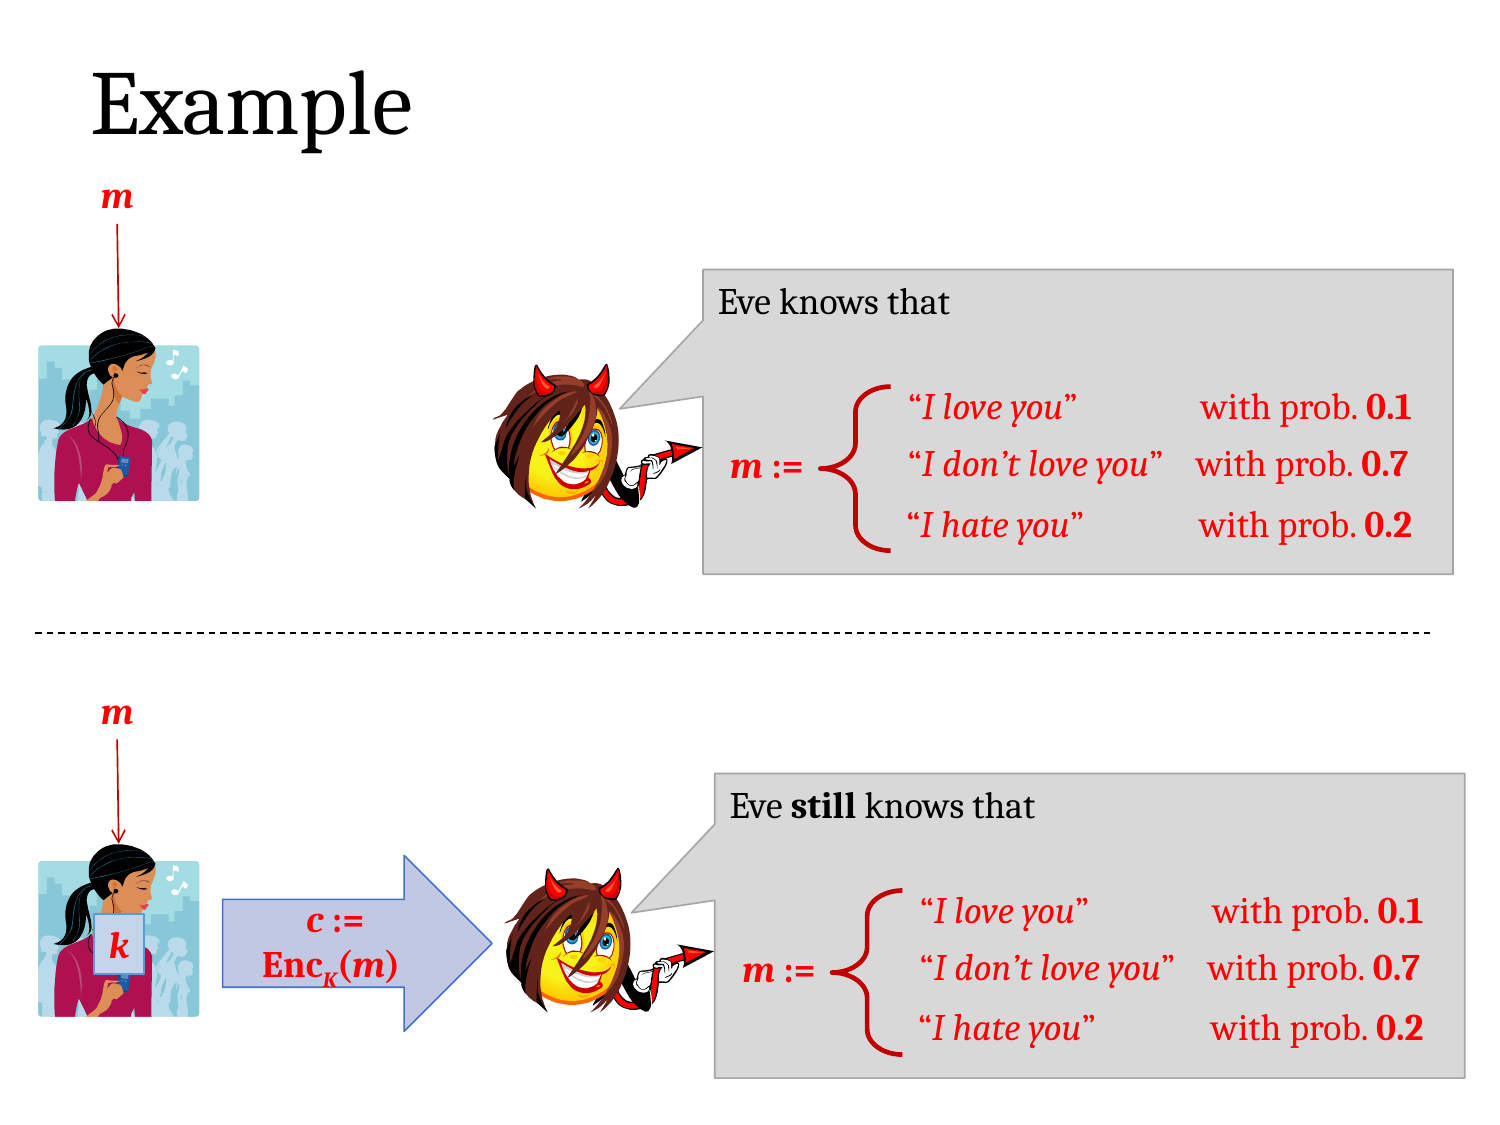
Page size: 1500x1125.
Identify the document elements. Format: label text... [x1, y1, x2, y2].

title Example [75, 45, 1425, 164]
picture [34, 327, 203, 505]
text_box m := [727, 937, 840, 998]
text_box [819, 385, 891, 552]
text_box “I love you” with prob. 0.1 [904, 878, 1439, 939]
text_box “I don’t love you” with prob. 0.7 [893, 431, 1424, 492]
picture [503, 866, 716, 1014]
text_box “I don’t love you” with prob. 0.7 [904, 935, 1436, 996]
picture [491, 362, 704, 510]
text_box m [70, 163, 164, 224]
text_box [831, 889, 903, 1056]
text_box “I hate you” with prob. 0.2 [903, 996, 1439, 1056]
text_box Eve still knows that [677, 772, 1466, 1079]
text_box “I love you” with prob. 0.1 [893, 374, 1427, 435]
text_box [65, 790, 170, 794]
text_box m := [715, 433, 828, 494]
text_box “I hate you” with prob. 0.2 [891, 492, 1428, 552]
text_box Eve knows that [665, 268, 1454, 576]
picture [34, 843, 203, 1020]
text_box c := EncK(m) [221, 854, 493, 1033]
text_box m [70, 679, 164, 740]
